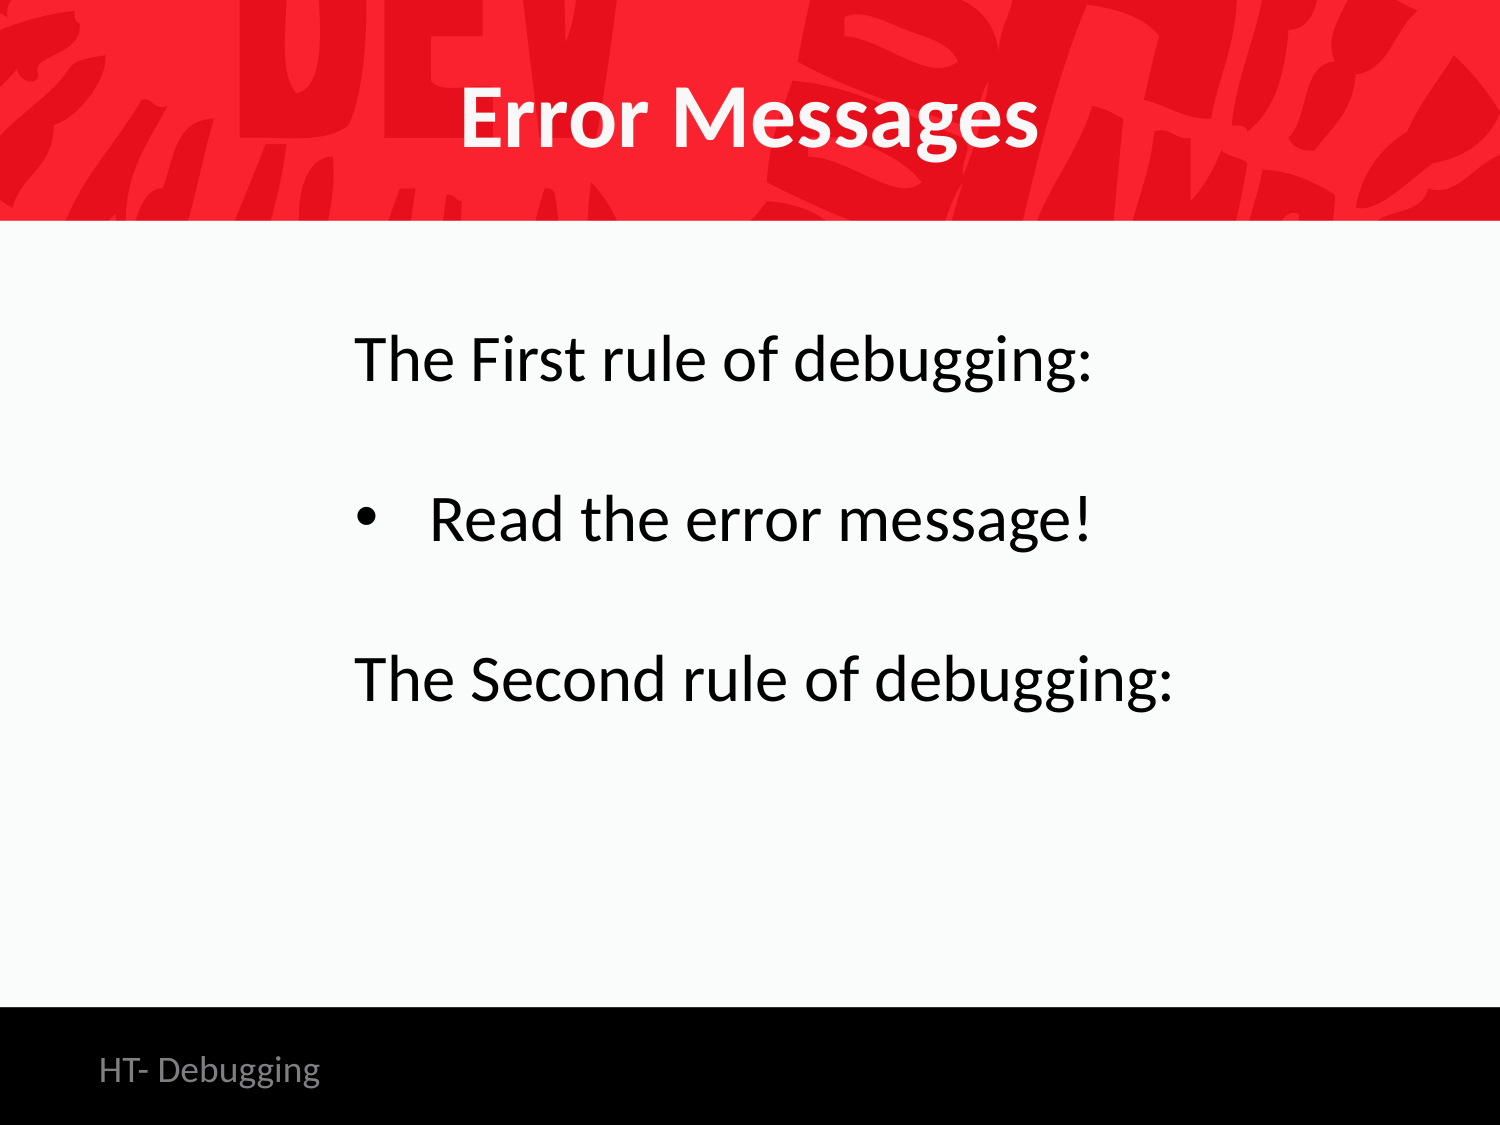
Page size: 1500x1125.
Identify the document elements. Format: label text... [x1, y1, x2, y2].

footer HT- Debugging [83, 1038, 1434, 1098]
picture [0, 0, 1500, 1125]
text_box The First rule of debugging: Read the error message! The Second rule of debugging: [340, 307, 1192, 803]
title Error Messages [75, 17, 1425, 205]
